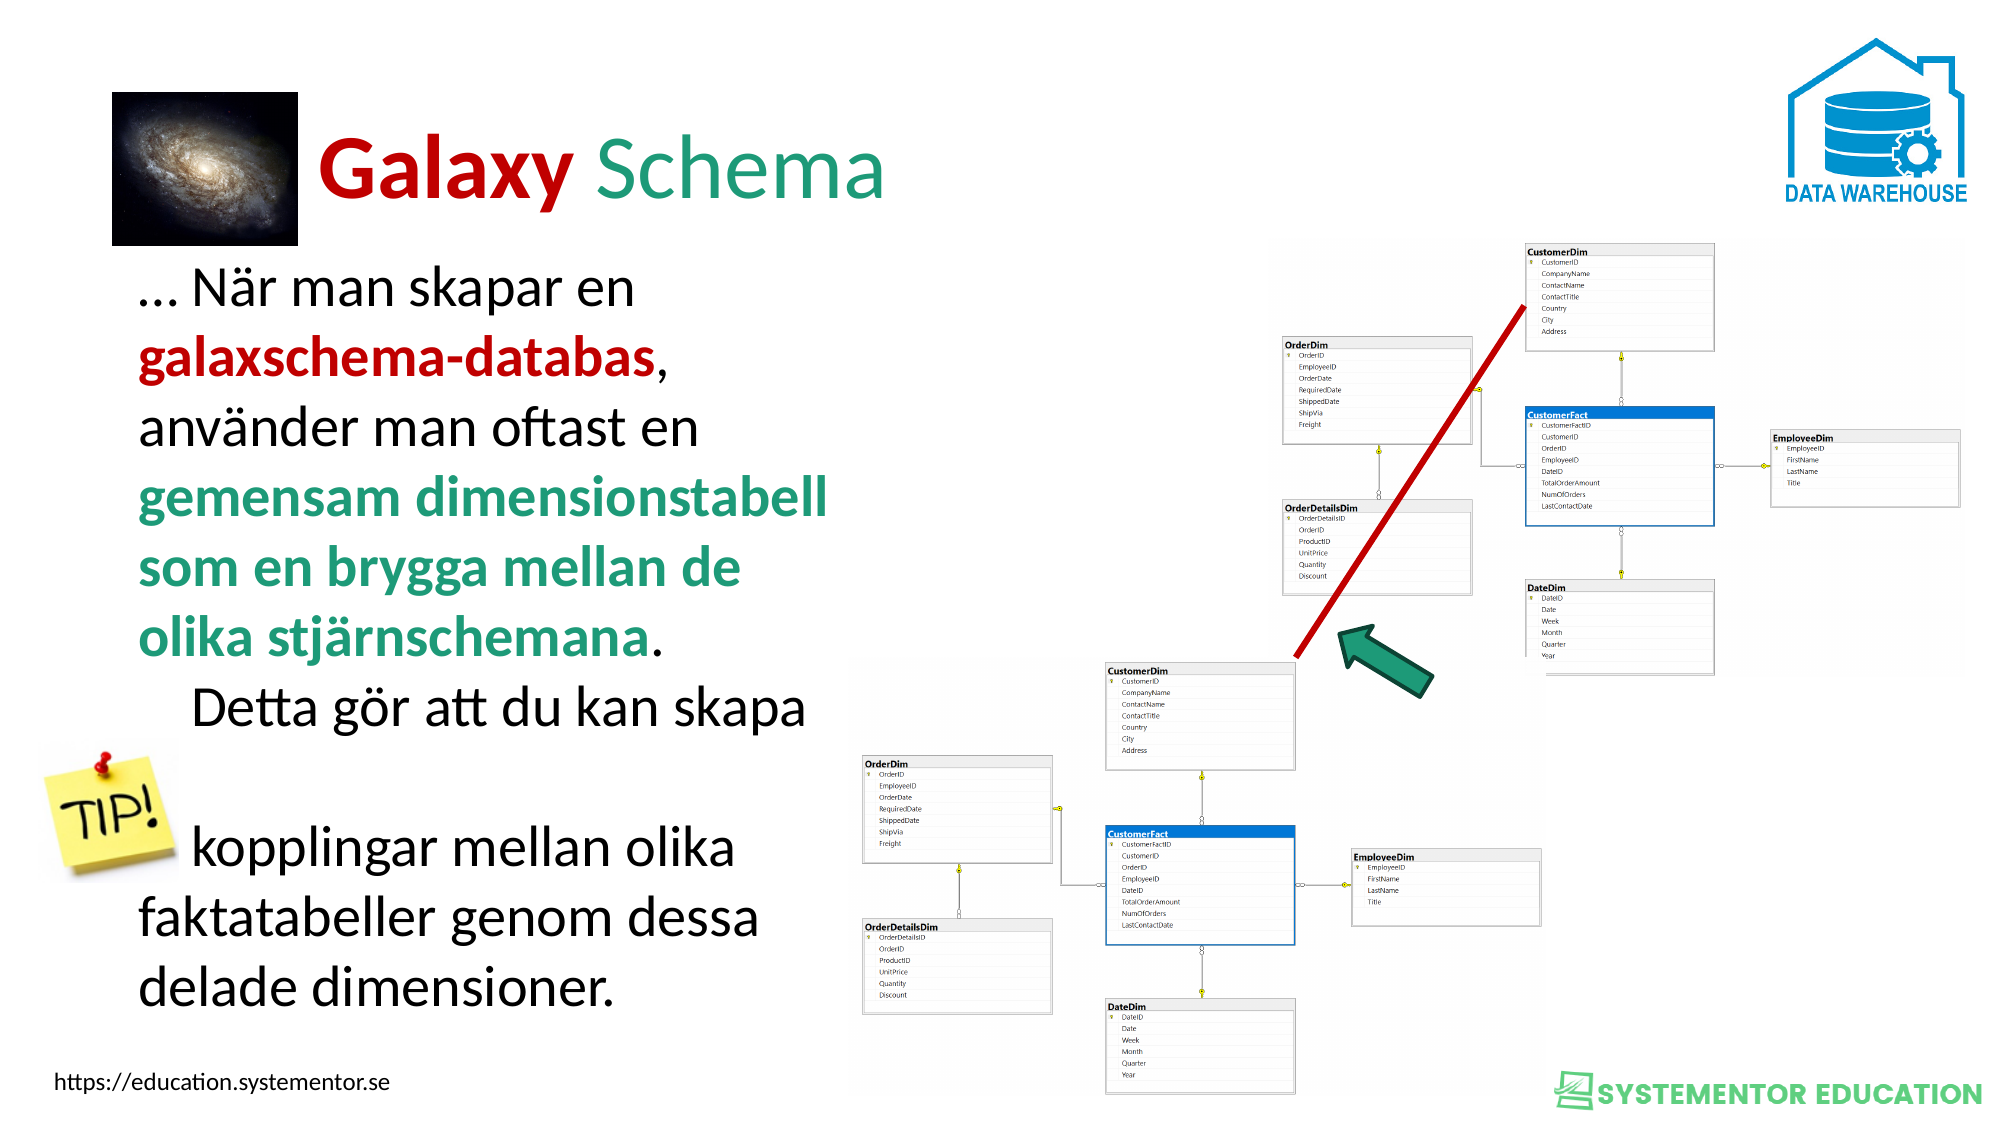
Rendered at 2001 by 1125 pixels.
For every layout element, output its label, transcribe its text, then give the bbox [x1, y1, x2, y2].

text_box … När man skapar en galaxschema-databas, använder man oftast en gemensam dimensionstabell som en brygga mellan de olika stjärnschemana. Detta gör att du kan skapa kopplingar mellan olika faktatabeller genom dessa delade dimensioner. [118, 254, 849, 1031]
picture [38, 738, 179, 883]
picture [848, 0, 2000, 1125]
text_box Galaxy Schema [137, 59, 1747, 278]
text_box https://education.systementor.se [38, 1058, 625, 1104]
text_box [1295, 305, 1525, 658]
picture [112, 92, 299, 246]
